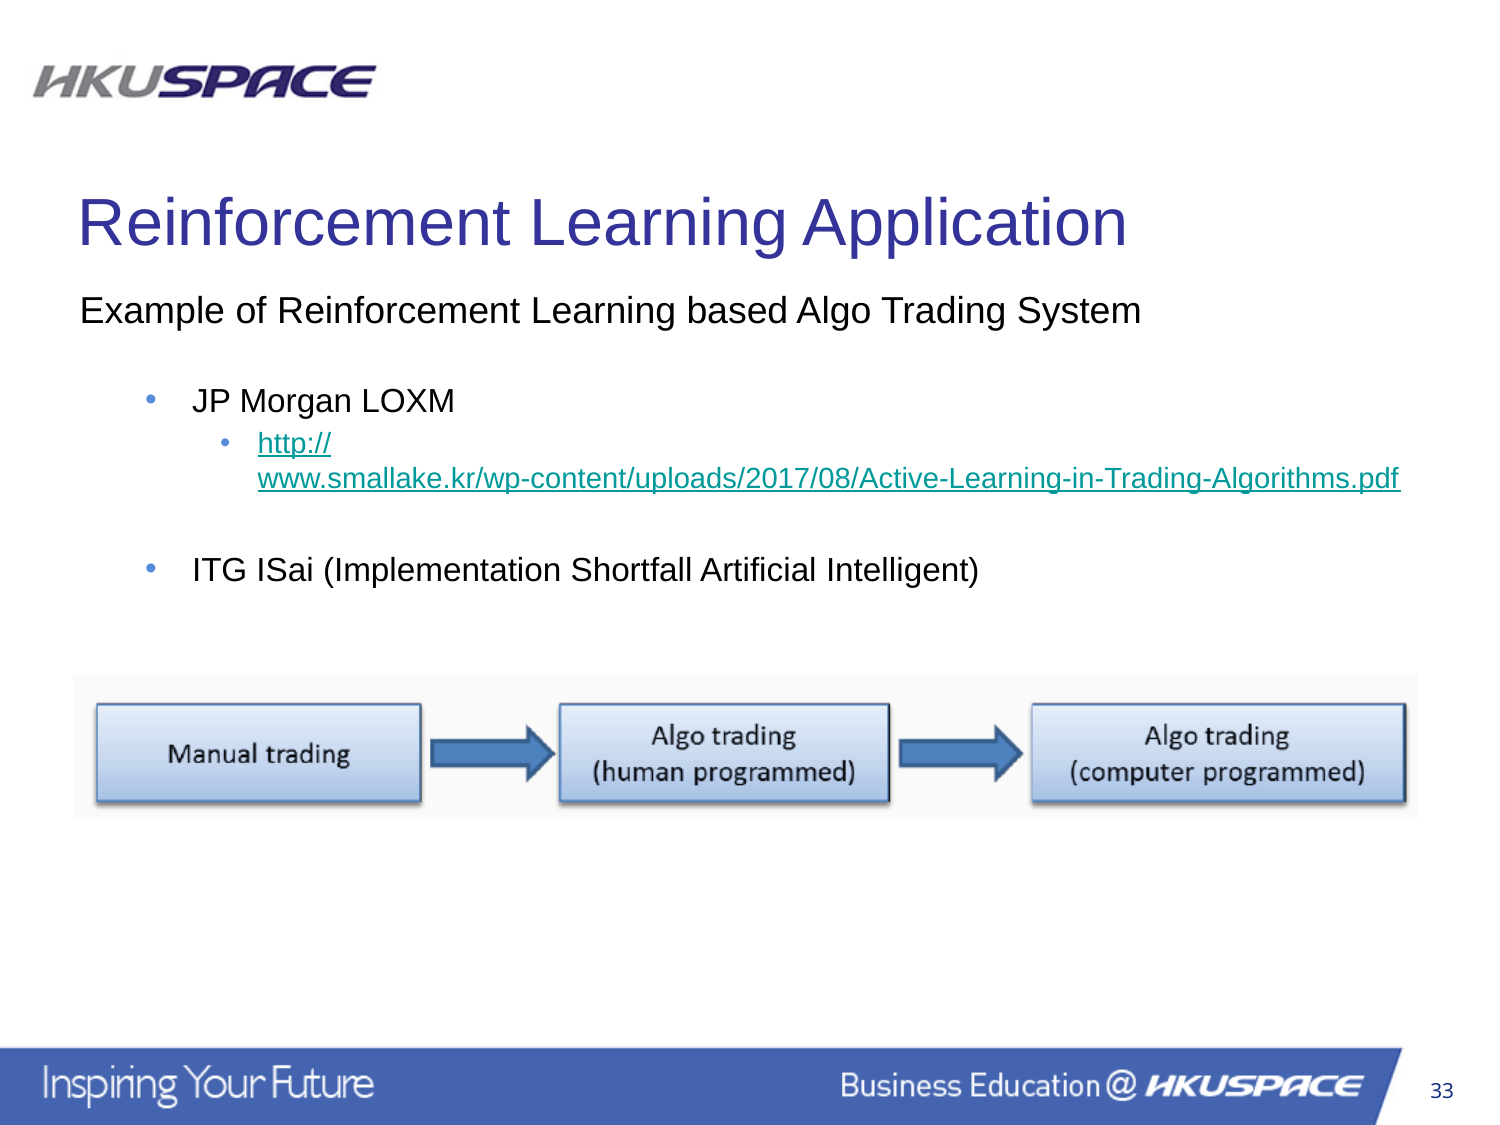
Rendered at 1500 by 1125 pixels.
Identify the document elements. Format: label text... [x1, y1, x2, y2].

title Reinforcement Learning Application [62, 101, 1388, 266]
picture [0, 0, 1500, 1125]
text_box Example of Reinforcement Learning based Algo Trading System JP Morgan LOXM http://www.smallake.kr/wp-content/uploads/2017/08/Active-Learning-in-Trading-Algorithms.pdf ITG ISai (Implementation Shortfall Artificial Intelligent) [64, 278, 1483, 1047]
slide_number 33 [1415, 1070, 1499, 1125]
